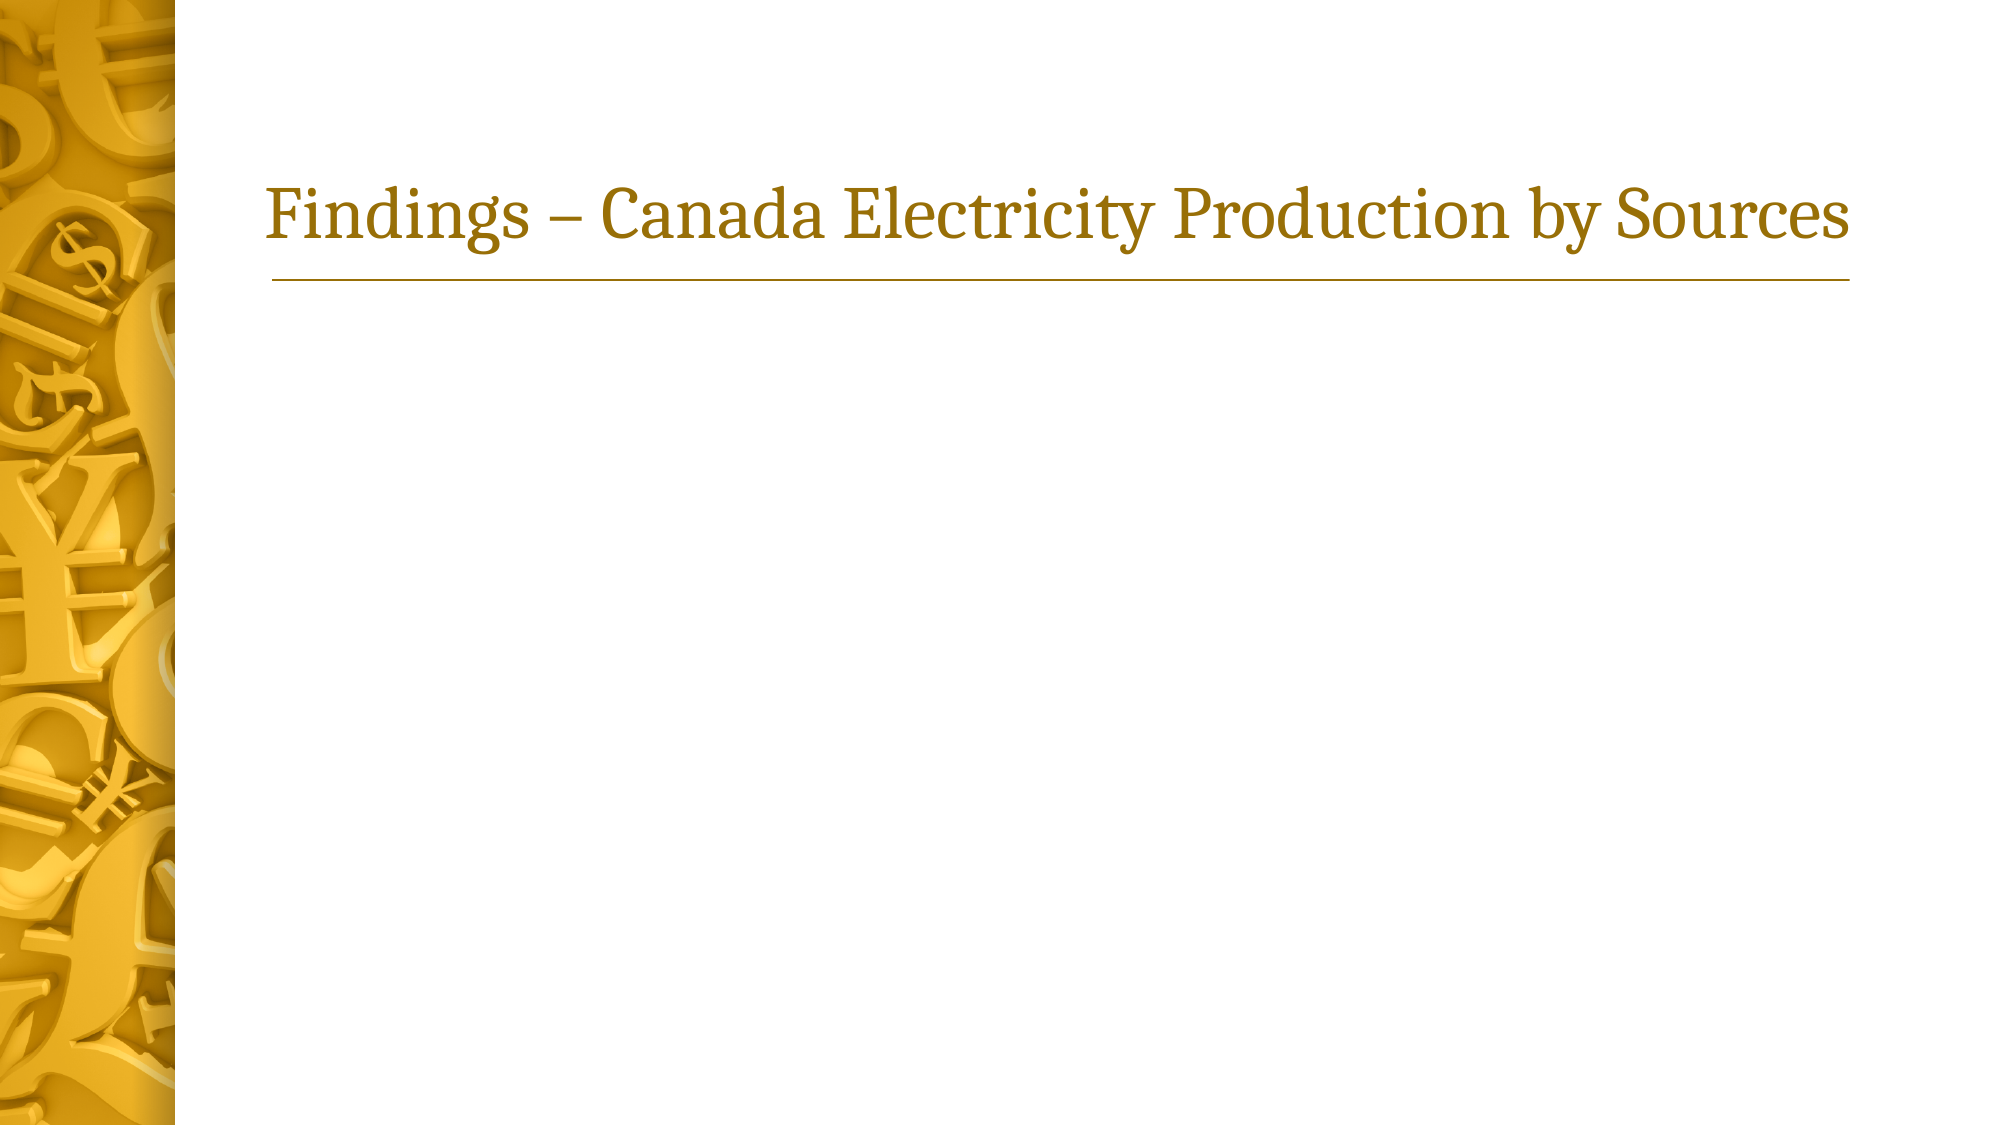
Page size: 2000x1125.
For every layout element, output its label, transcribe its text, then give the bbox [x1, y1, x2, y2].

picture [0, 0, 175, 1125]
title Findings – Canada Electricity Production by Sources [249, 62, 1969, 263]
